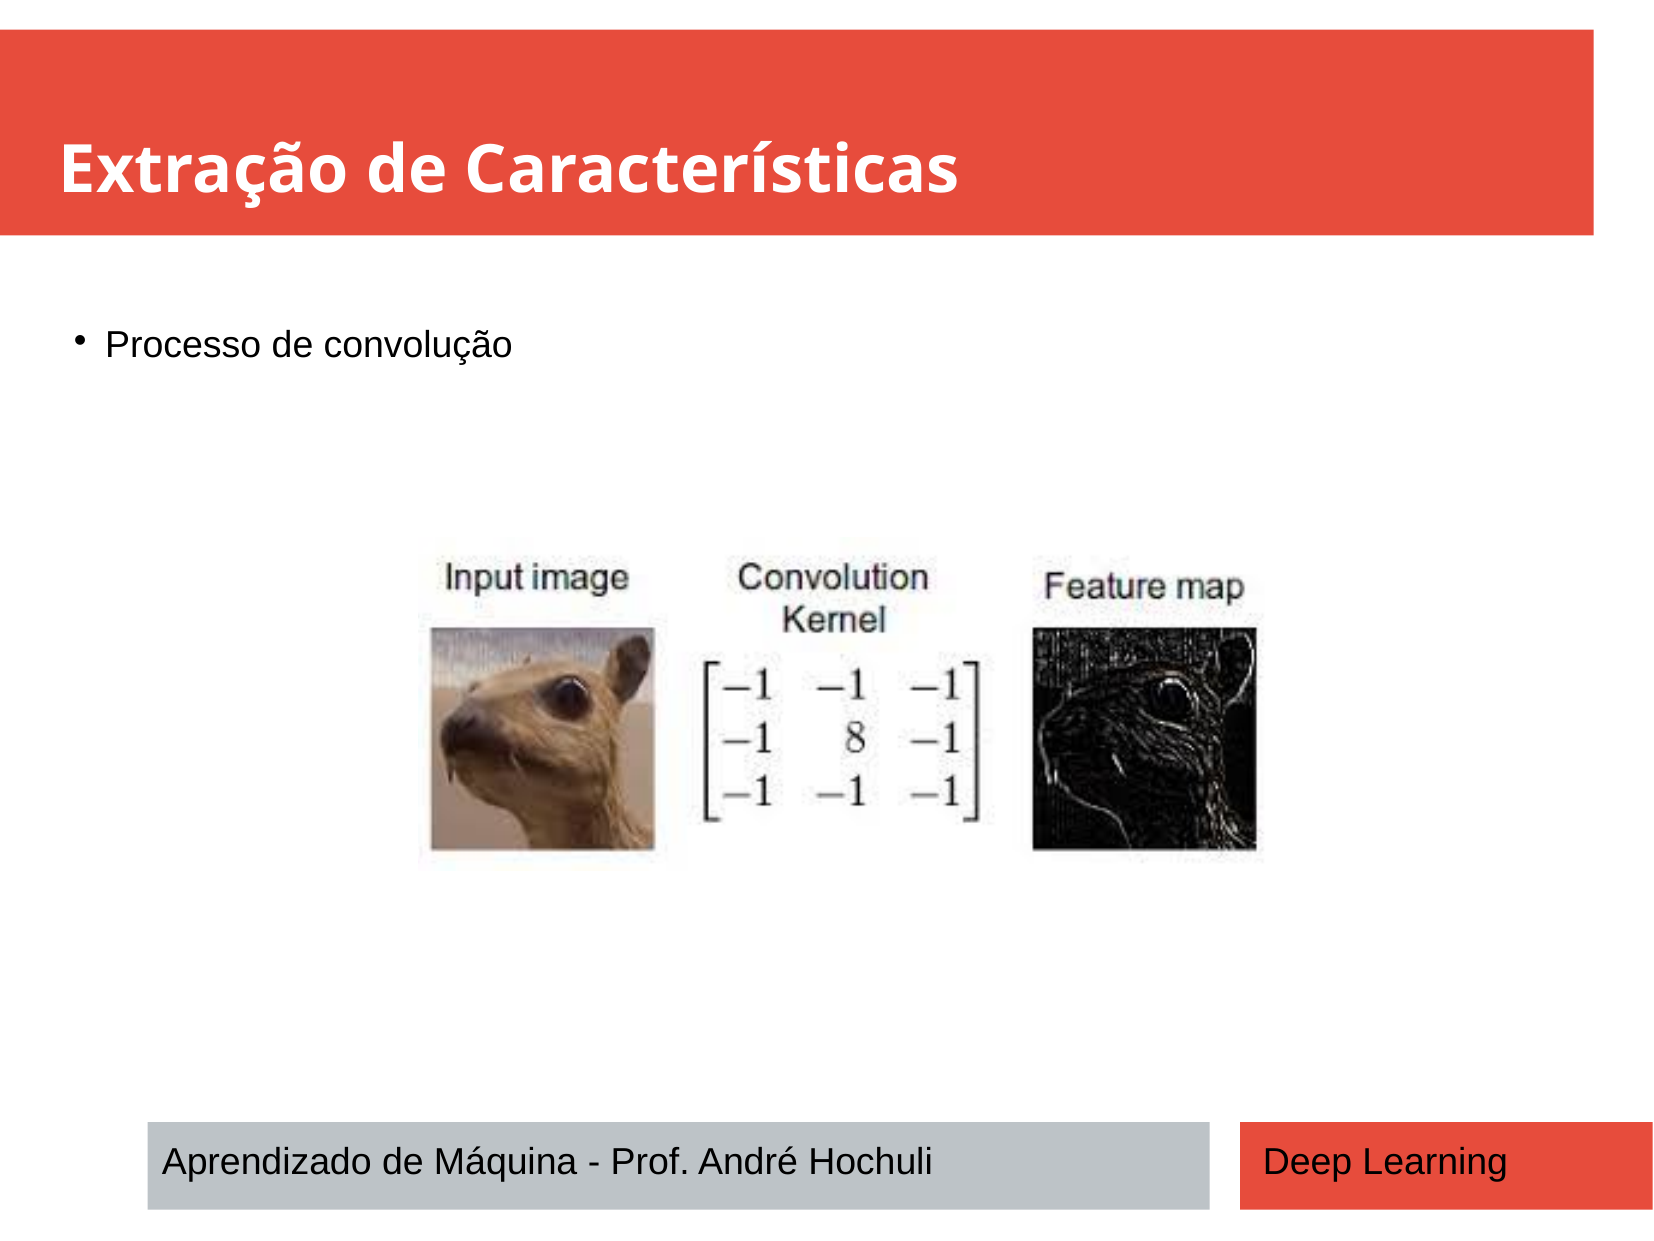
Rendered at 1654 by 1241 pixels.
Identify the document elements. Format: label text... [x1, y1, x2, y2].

text_box Deep Learning [1248, 1129, 1623, 1189]
text_box Processo de convolução [58, 310, 1424, 1057]
text_box Extração de Características [59, 59, 1594, 206]
text_box Aprendizado de Máquina - Prof. André Hochuli [147, 1129, 1204, 1189]
text_box [59, 299, 1565, 1067]
picture [418, 536, 1286, 871]
